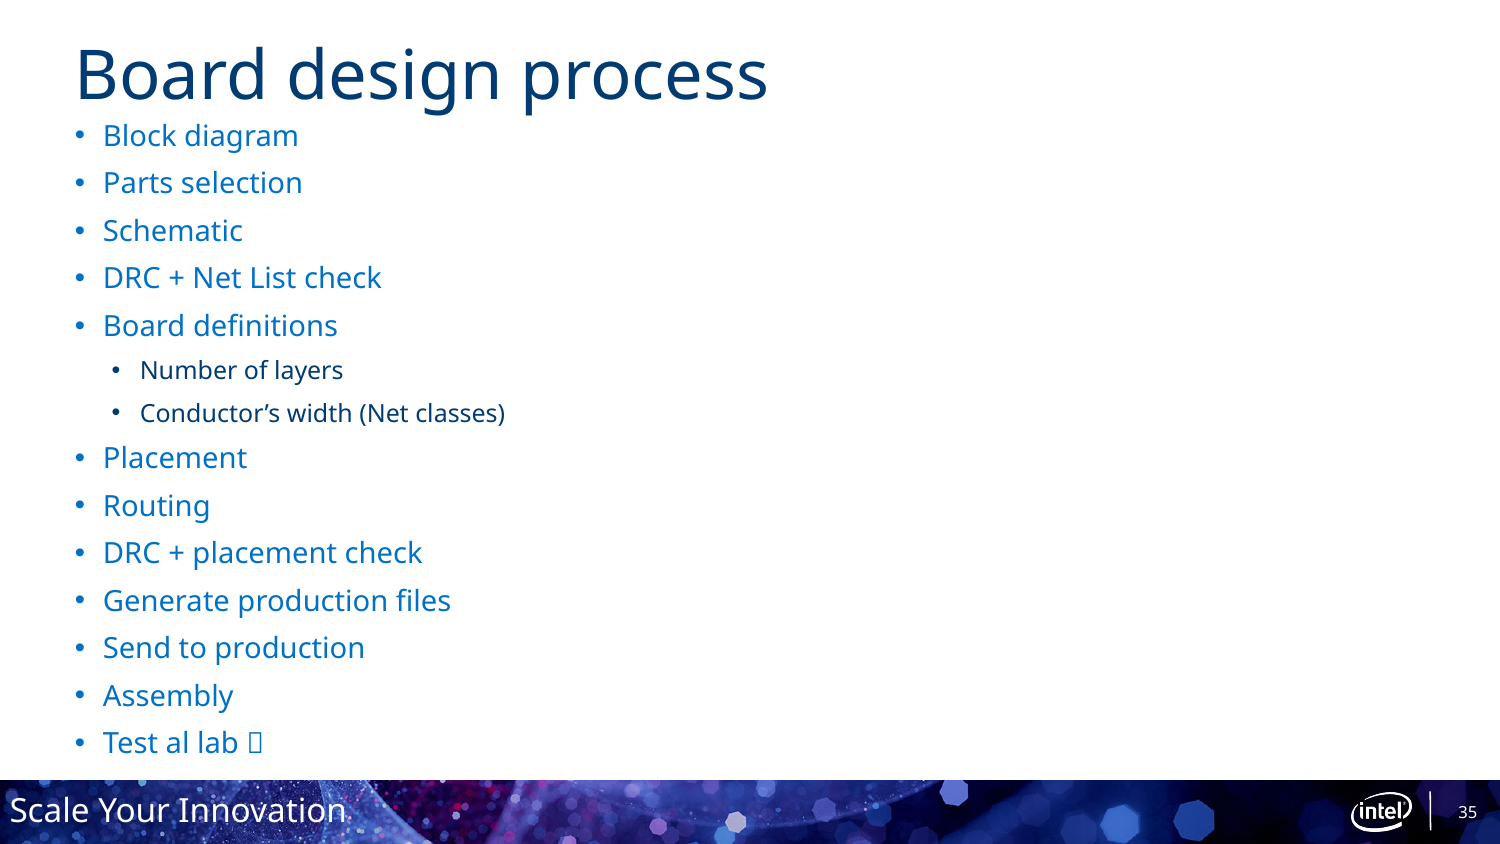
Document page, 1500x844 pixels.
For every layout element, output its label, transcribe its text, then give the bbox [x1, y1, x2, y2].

picture [0, 780, 1500, 844]
slide_number 35 [1127, 791, 1478, 837]
list Block diagram Parts selection Schematic DRC + Net List check Board definitions Number of layers Conductor’s width (Net classes) Placement Routing DRC + placement check Generate production files Send to production Assembly Test al lab  [74, 117, 1425, 760]
title Board design process [74, 50, 1425, 106]
